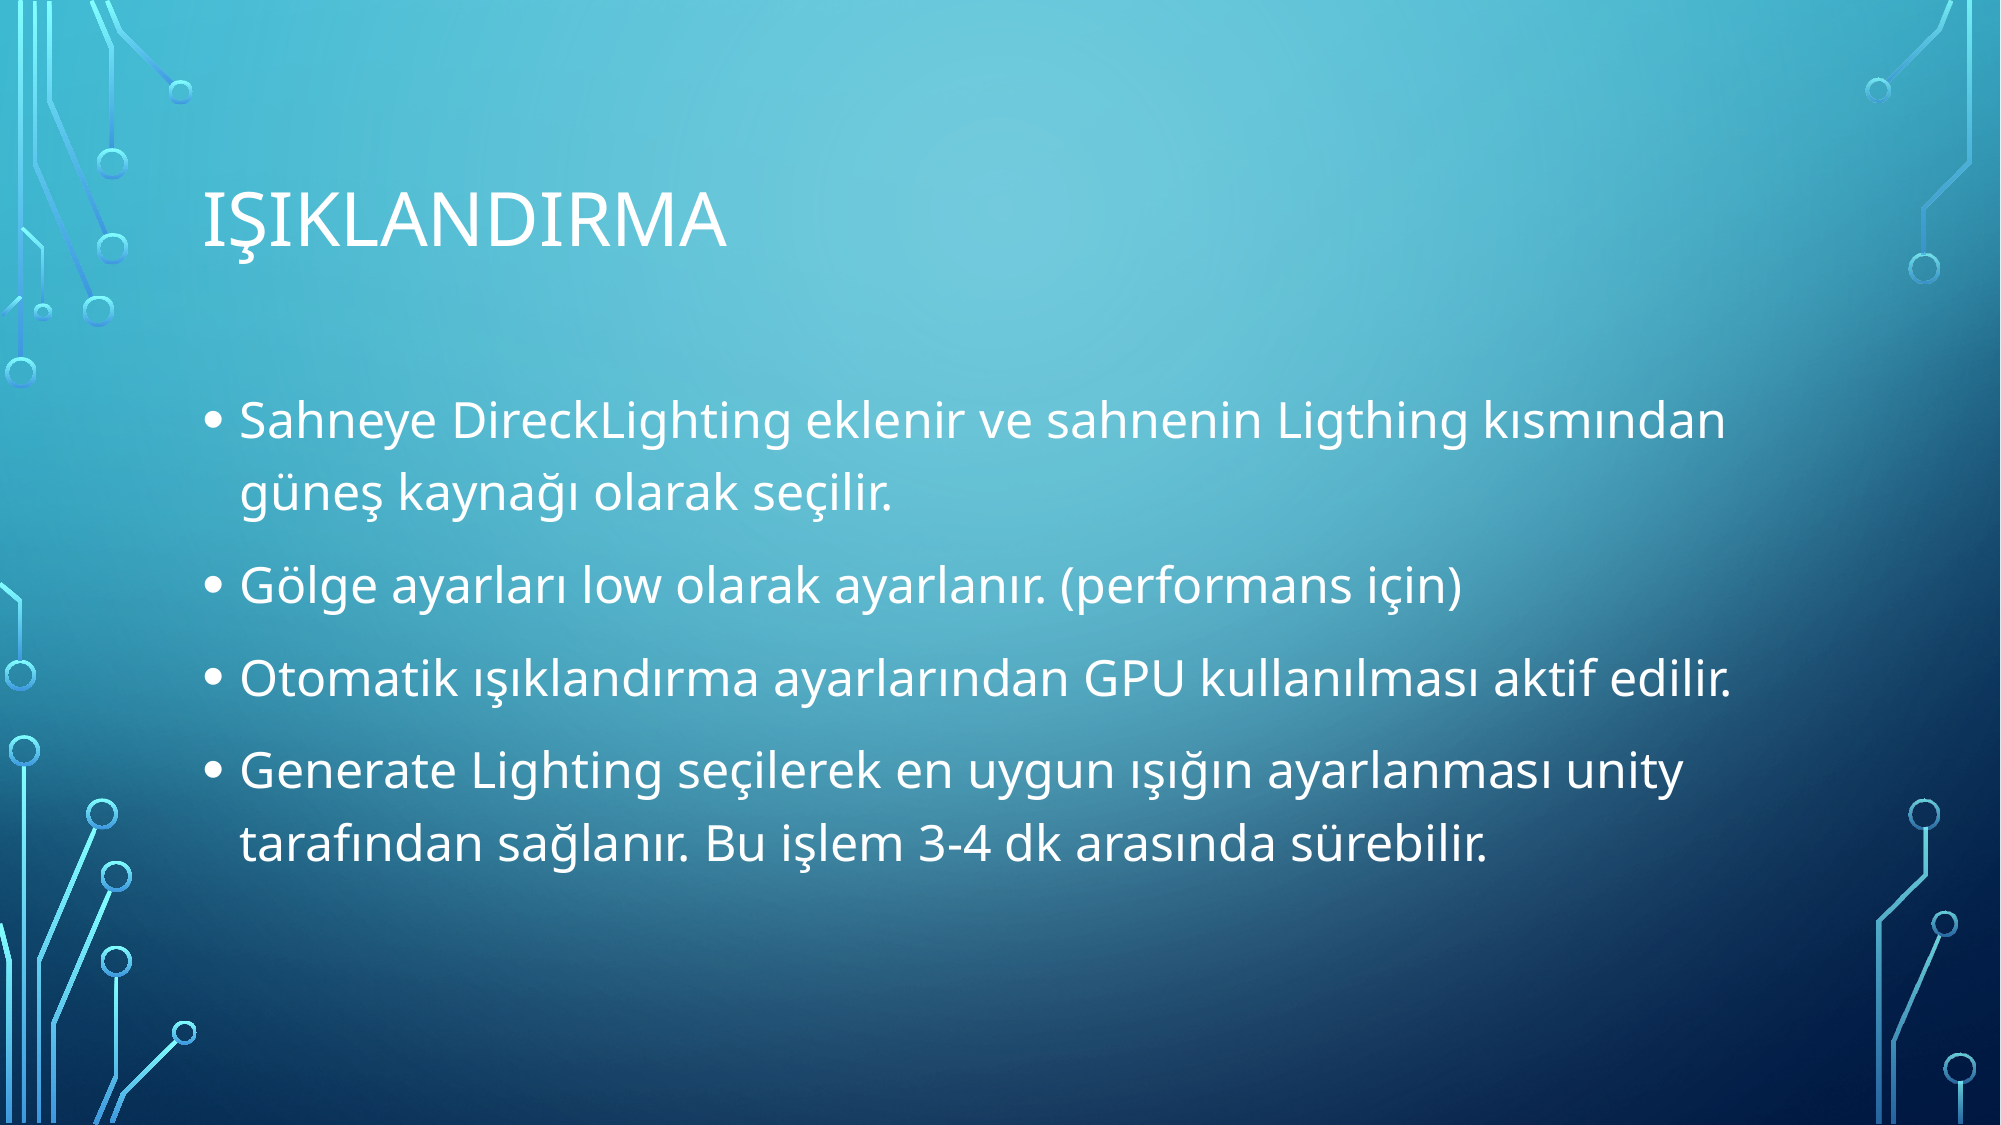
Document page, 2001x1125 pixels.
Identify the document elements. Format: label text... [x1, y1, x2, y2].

list Sahneye DireckLighting eklenir ve sahnenin Ligthing kısmından güneş kaynağı olarak seçilir. Gölge ayarları low olarak ayarlanır. (performans için) Otomatik ışıklandırma ayarlarından GPU kullanılması aktif edilir. Generate Lighting seçilerek en uygun ışığın ayarlanması unity tarafından sağlanır. Bu işlem 3-4 dk arasında sürebilir. [187, 369, 1813, 950]
title Işıklandırma [187, 101, 1813, 344]
